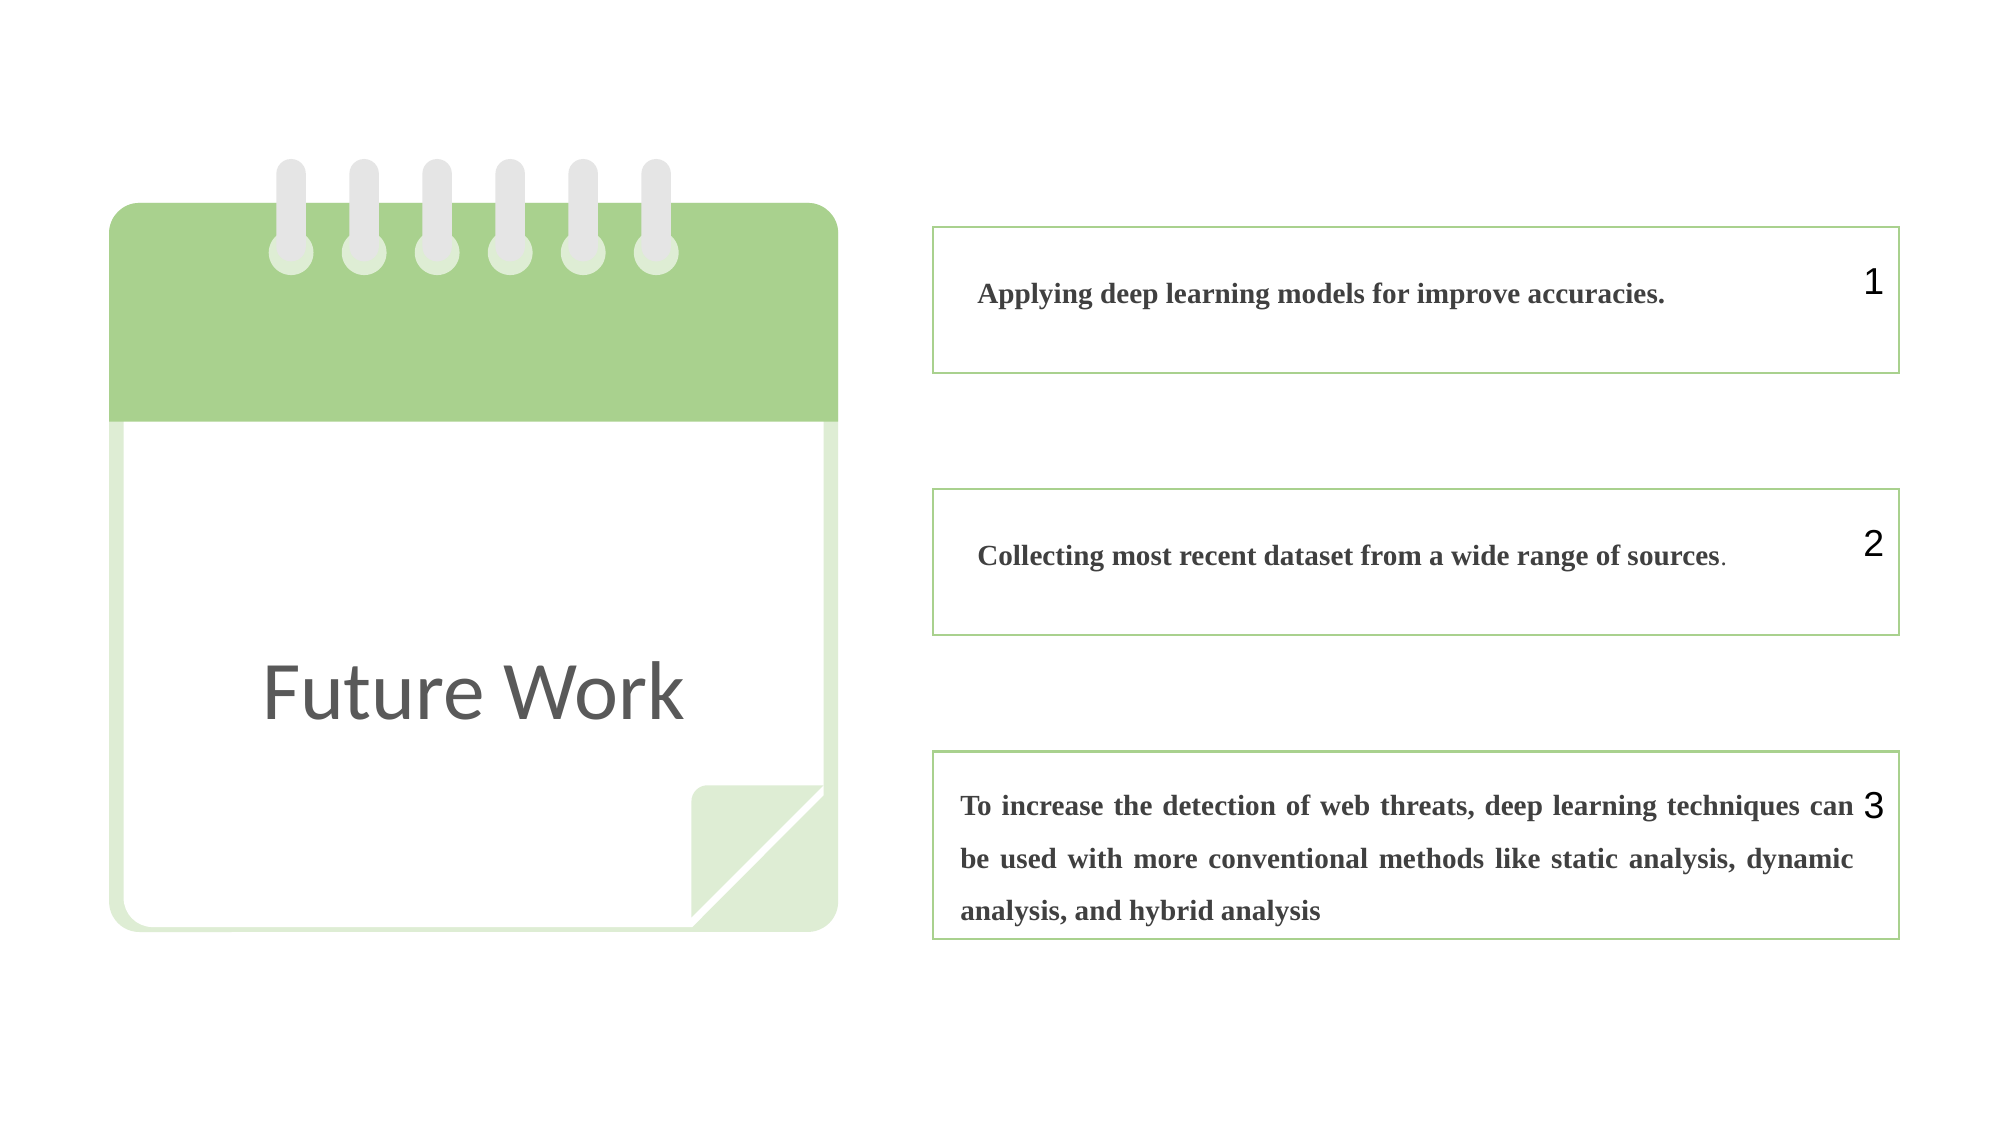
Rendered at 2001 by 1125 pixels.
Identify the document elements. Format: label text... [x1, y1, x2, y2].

text_box 3 [932, 751, 1900, 939]
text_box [109, 158, 839, 933]
text_box To increase the detection of web threats, deep learning techniques can be used with more conventional methods like static analysis, dynamic analysis, and hybrid analysis [945, 761, 1870, 932]
text_box Applying deep learning models for improve accuracies. [962, 249, 1882, 361]
text_box 2 [932, 489, 1899, 635]
text_box Collecting most recent dataset from a wide range of sources. [962, 511, 1882, 611]
text_box 1 [932, 227, 1899, 373]
